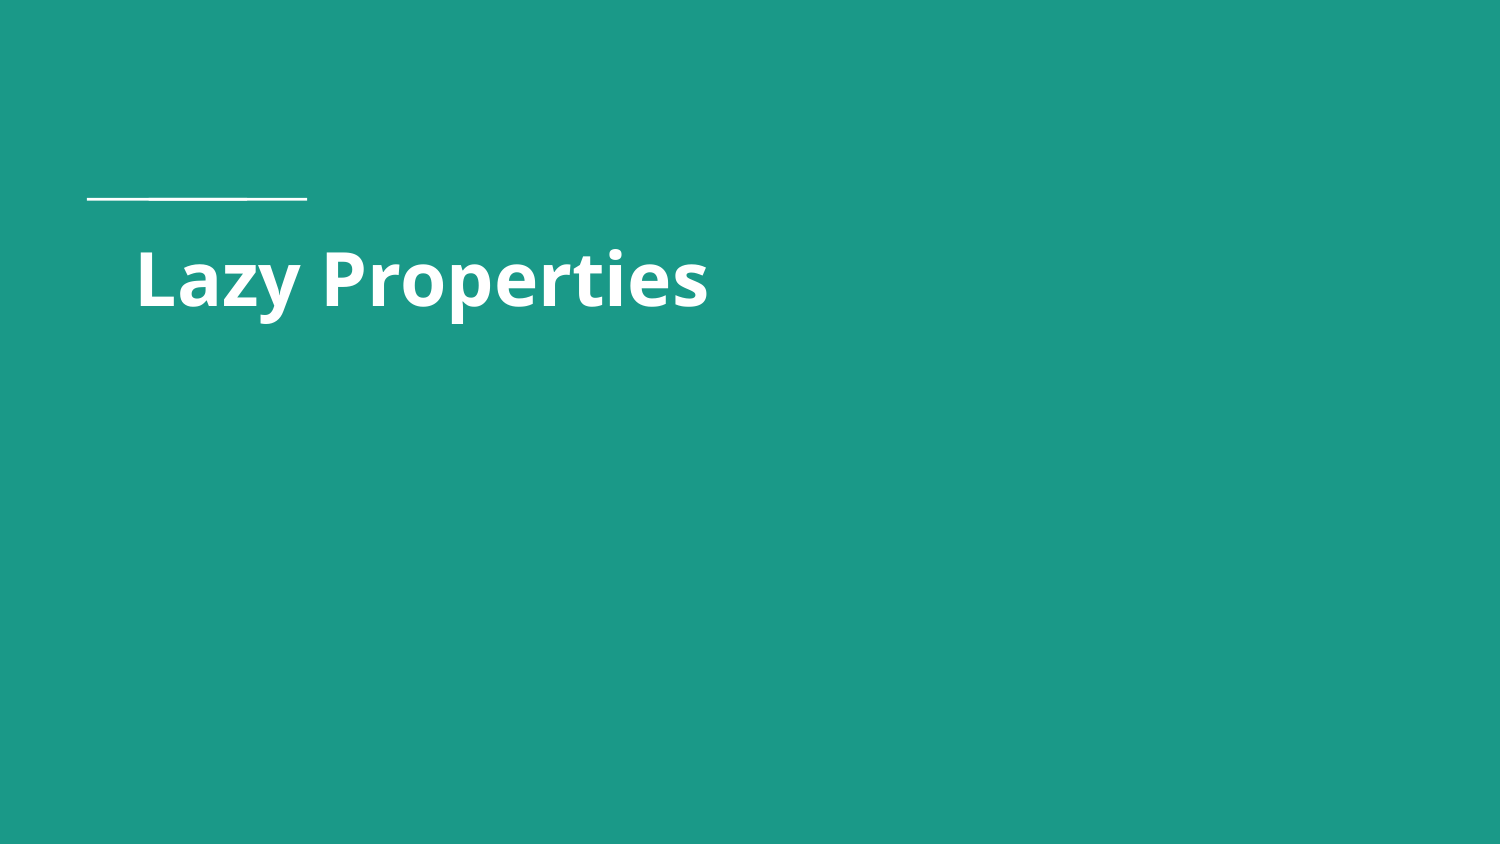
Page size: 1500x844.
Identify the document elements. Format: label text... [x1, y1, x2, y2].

title Lazy Properties [119, 216, 1381, 466]
